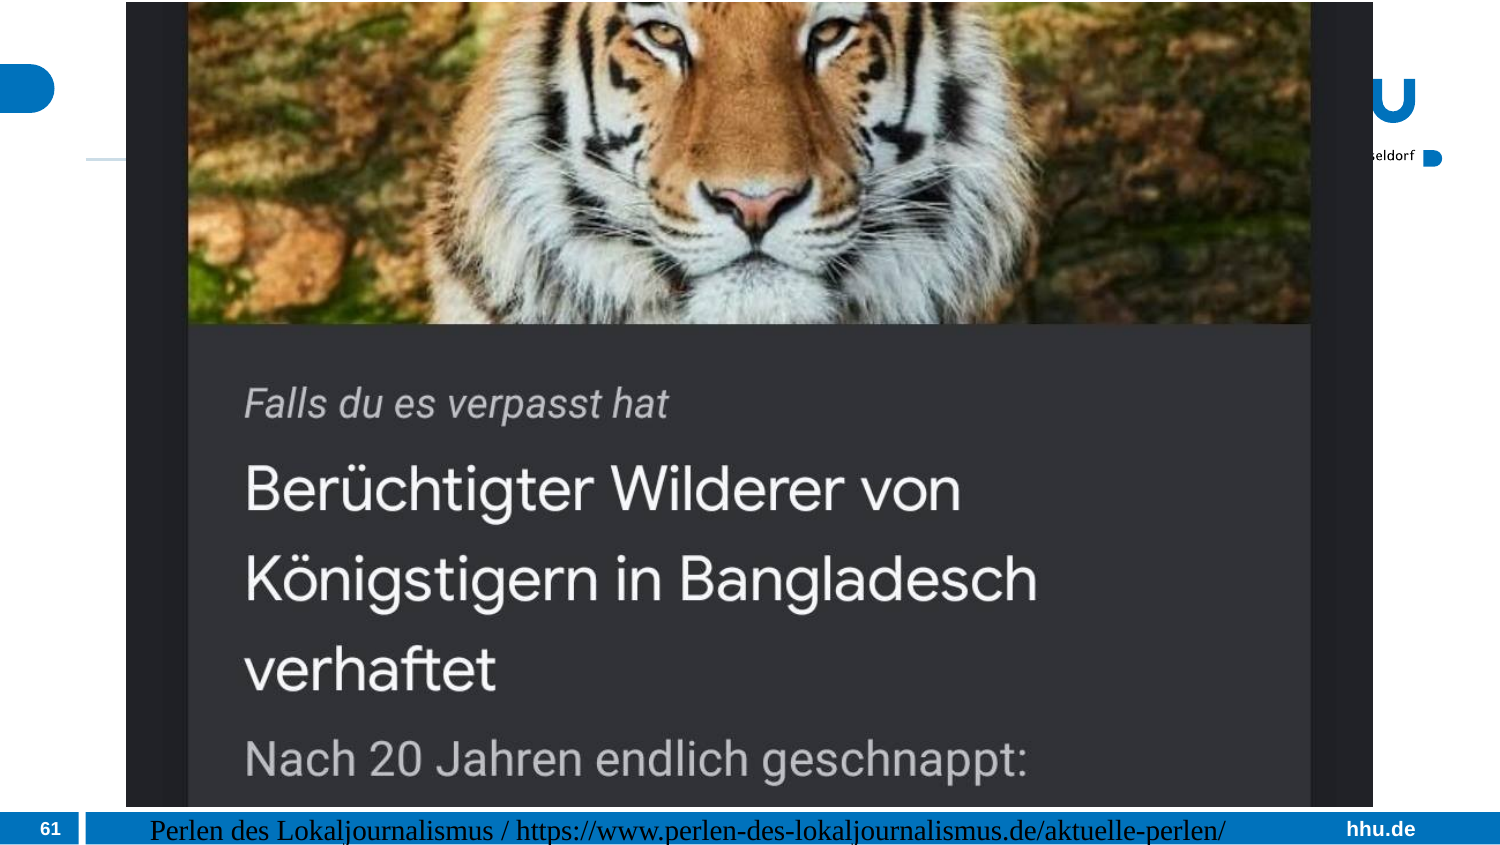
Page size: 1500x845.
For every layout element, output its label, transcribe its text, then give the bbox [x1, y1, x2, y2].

picture [126, 2, 1373, 807]
slide_number 61 [5, 816, 62, 841]
footer Perlen des Lokaljournalismus / https://www.perlen-des-lokaljournalismus.de/aktuelle-perlen/ [103, 816, 1273, 841]
